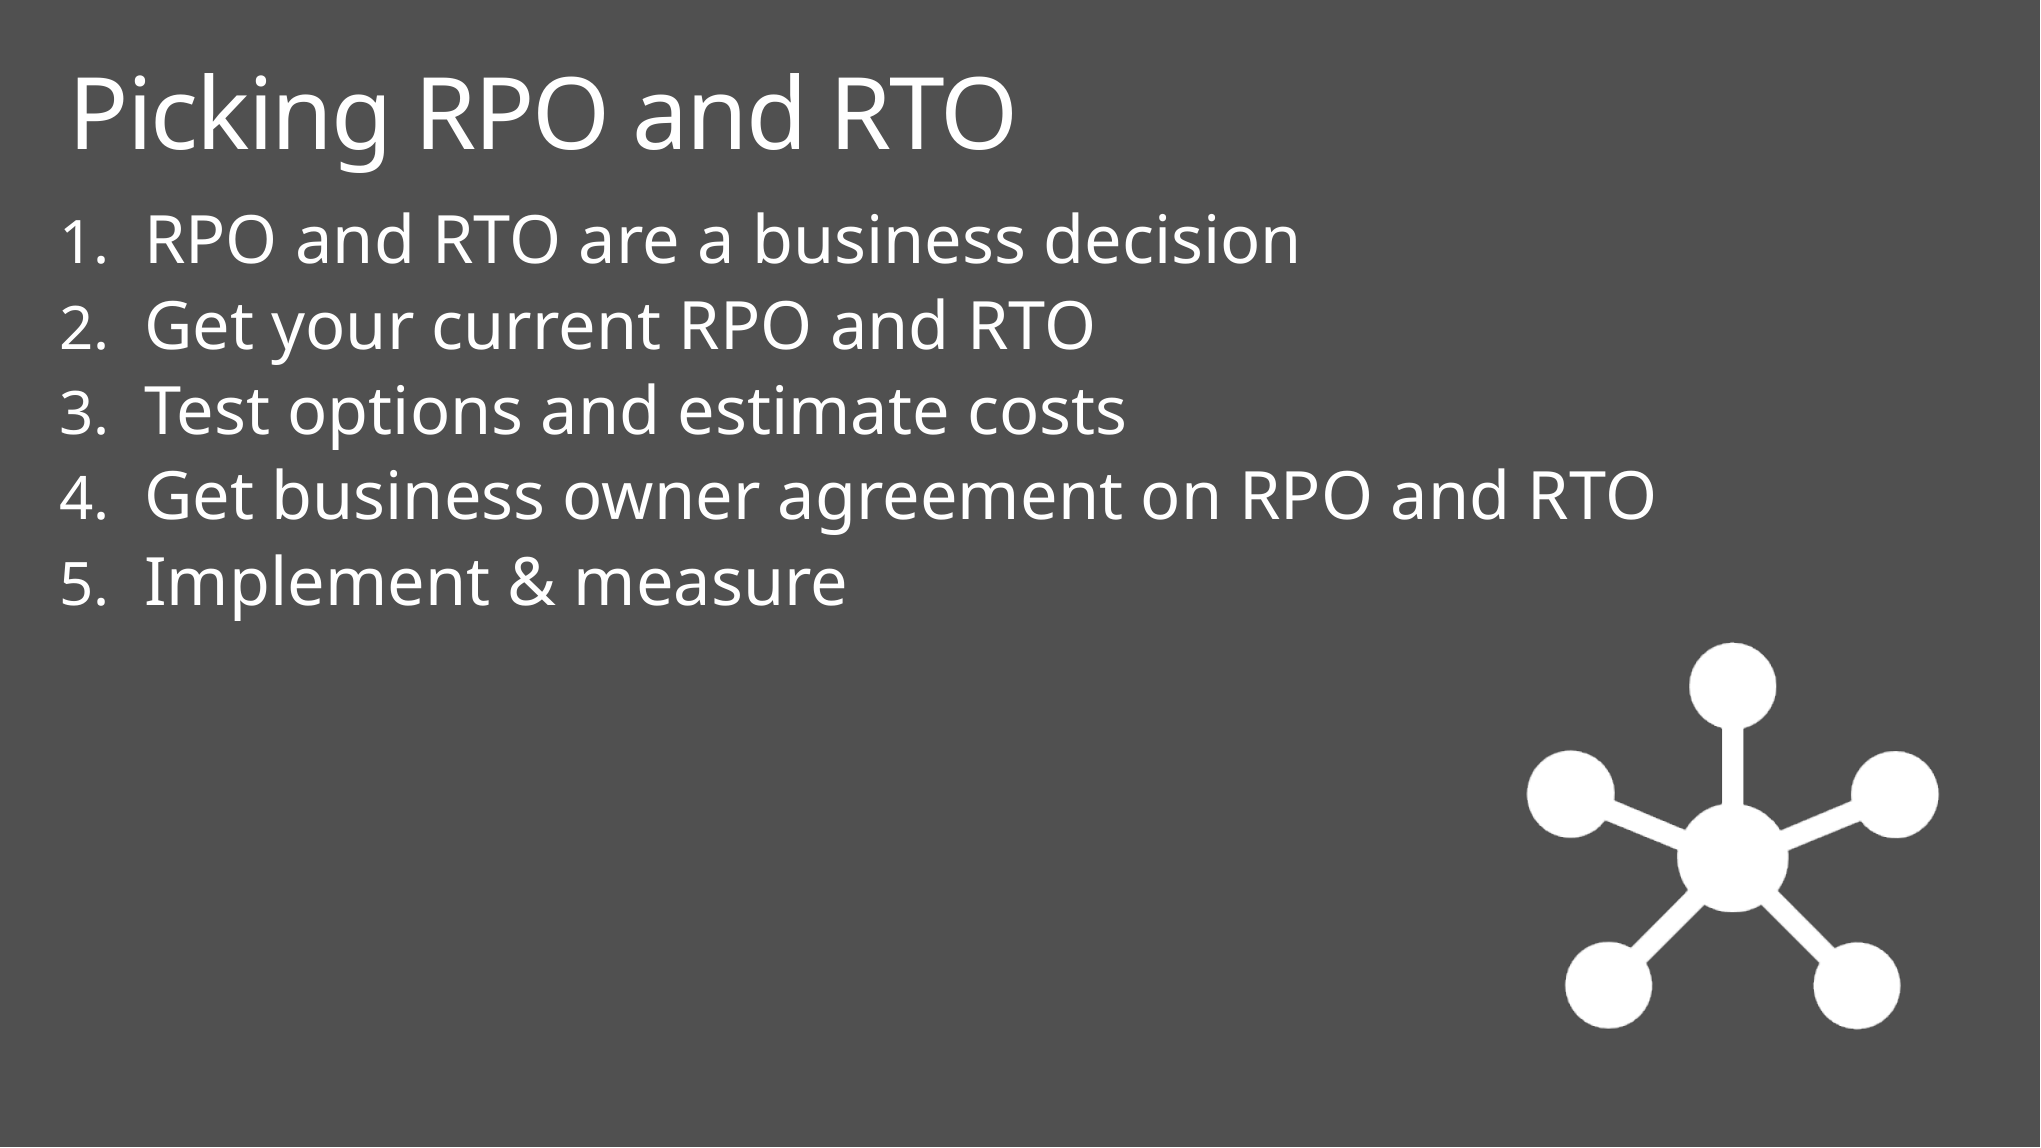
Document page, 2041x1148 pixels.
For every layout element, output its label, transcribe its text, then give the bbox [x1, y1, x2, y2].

title Picking RPO and RTO [45, 48, 1996, 199]
picture [1469, 573, 1996, 1099]
text_box RPO and RTO are a business decision Get your current RPO and RTO Test options and estimate costs Get business owner agreement on RPO and RTO Implement & measure [45, 198, 1995, 710]
